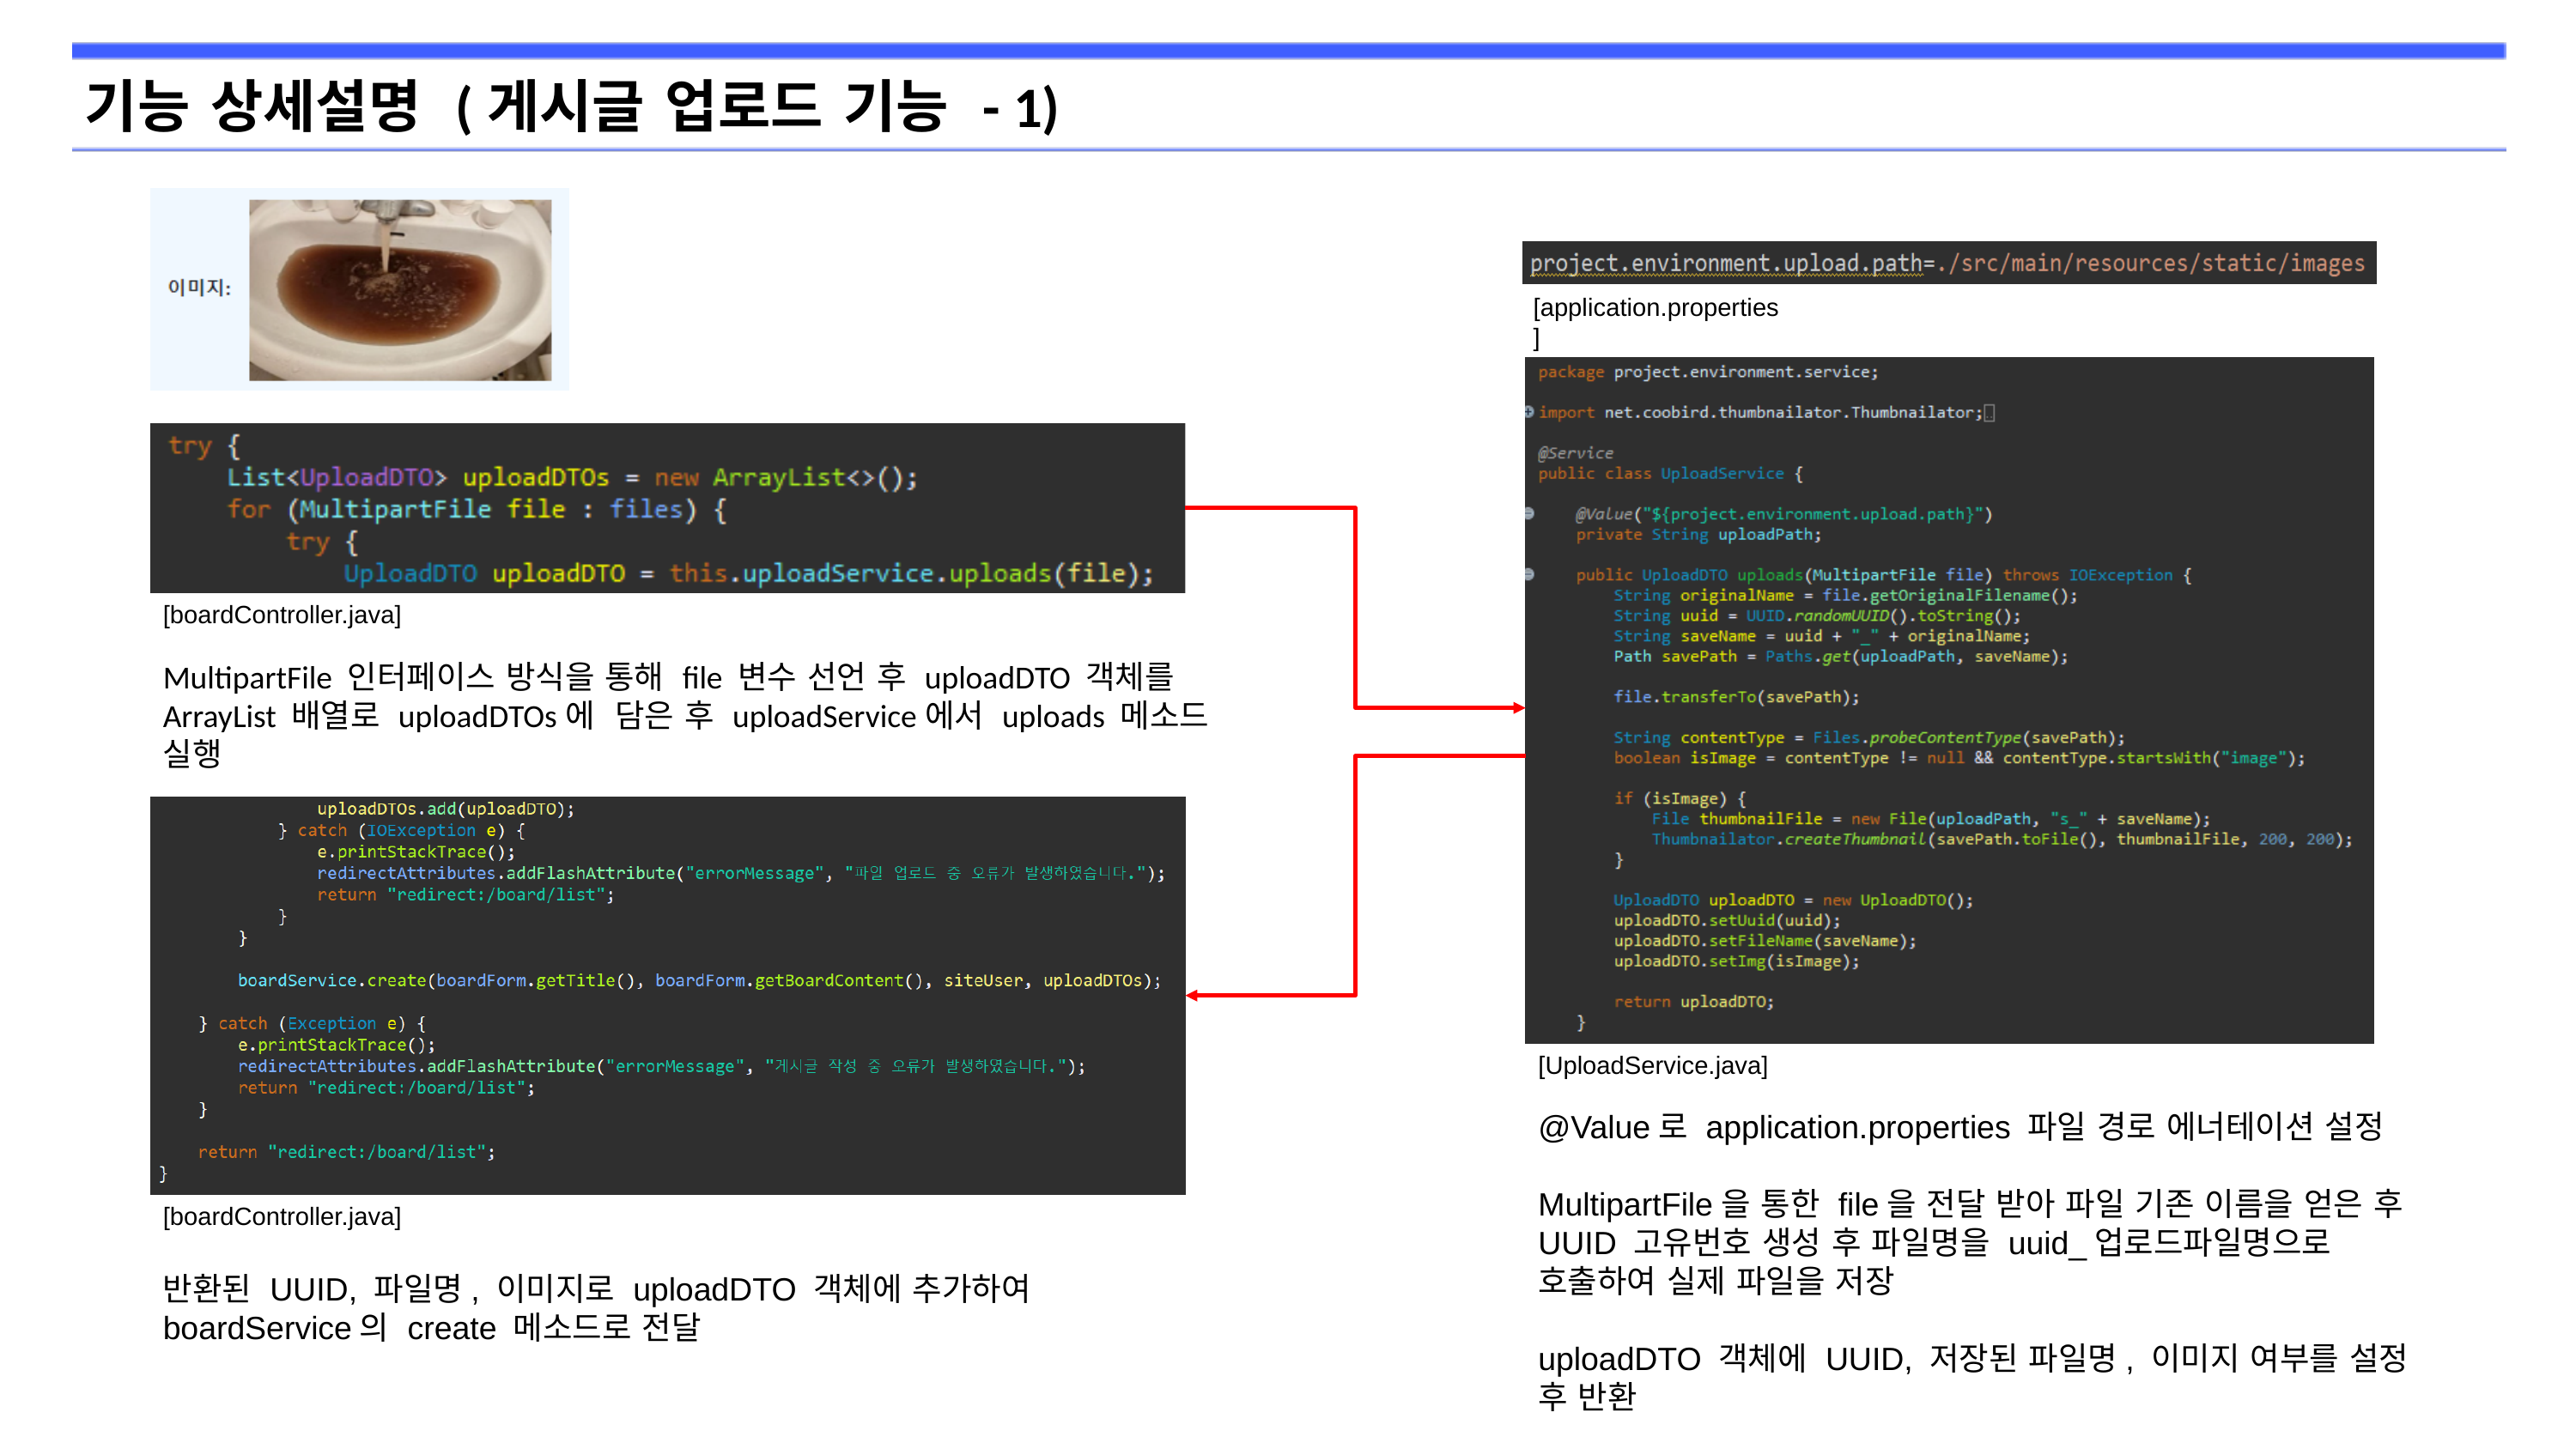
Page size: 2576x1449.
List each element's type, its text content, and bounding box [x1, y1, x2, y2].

text_box MultipartFile 인터페이스 방식을 통해 file 변수 선언 후 uploadDTO 객체를 ArrayList 배열로 uploadDTOs에 담은 후 uploadService에서 uploads 메소드 실행 [150, 650, 1268, 779]
text_box 반환된 UUID, 파일명, 이미지로 uploadDTO 객체에 추가하여 boardService의 create 메소드로 전달 [150, 1262, 1186, 1353]
text_box [UploadService.java] [1525, 1044, 1801, 1086]
text_box [application.properties] [1520, 285, 1795, 358]
text_box [boardController.java] [150, 1195, 426, 1237]
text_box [72, 21, 2506, 155]
picture [150, 797, 1186, 1195]
picture [1522, 241, 2377, 284]
picture [150, 423, 1186, 593]
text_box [1185, 507, 1526, 708]
text_box @Value로 application.properties 파일 경로 에너테이션 설정 MultipartFile을 통한 file을 전달 받아 파일 기존 이름을 얻은 후 UUID 고유번호 생성 후 파일명을 uuid_업로드파일명으로 호출하여 실제 파일을 저장 uploadDTO 객체에 UUID, 저장된 파일명, 이미지 여부를 설정 후 반환 [1525, 1100, 2422, 1422]
text_box [boardController.java] [150, 593, 426, 635]
picture [1525, 357, 2374, 1044]
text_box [1185, 755, 1526, 996]
picture [150, 188, 569, 391]
